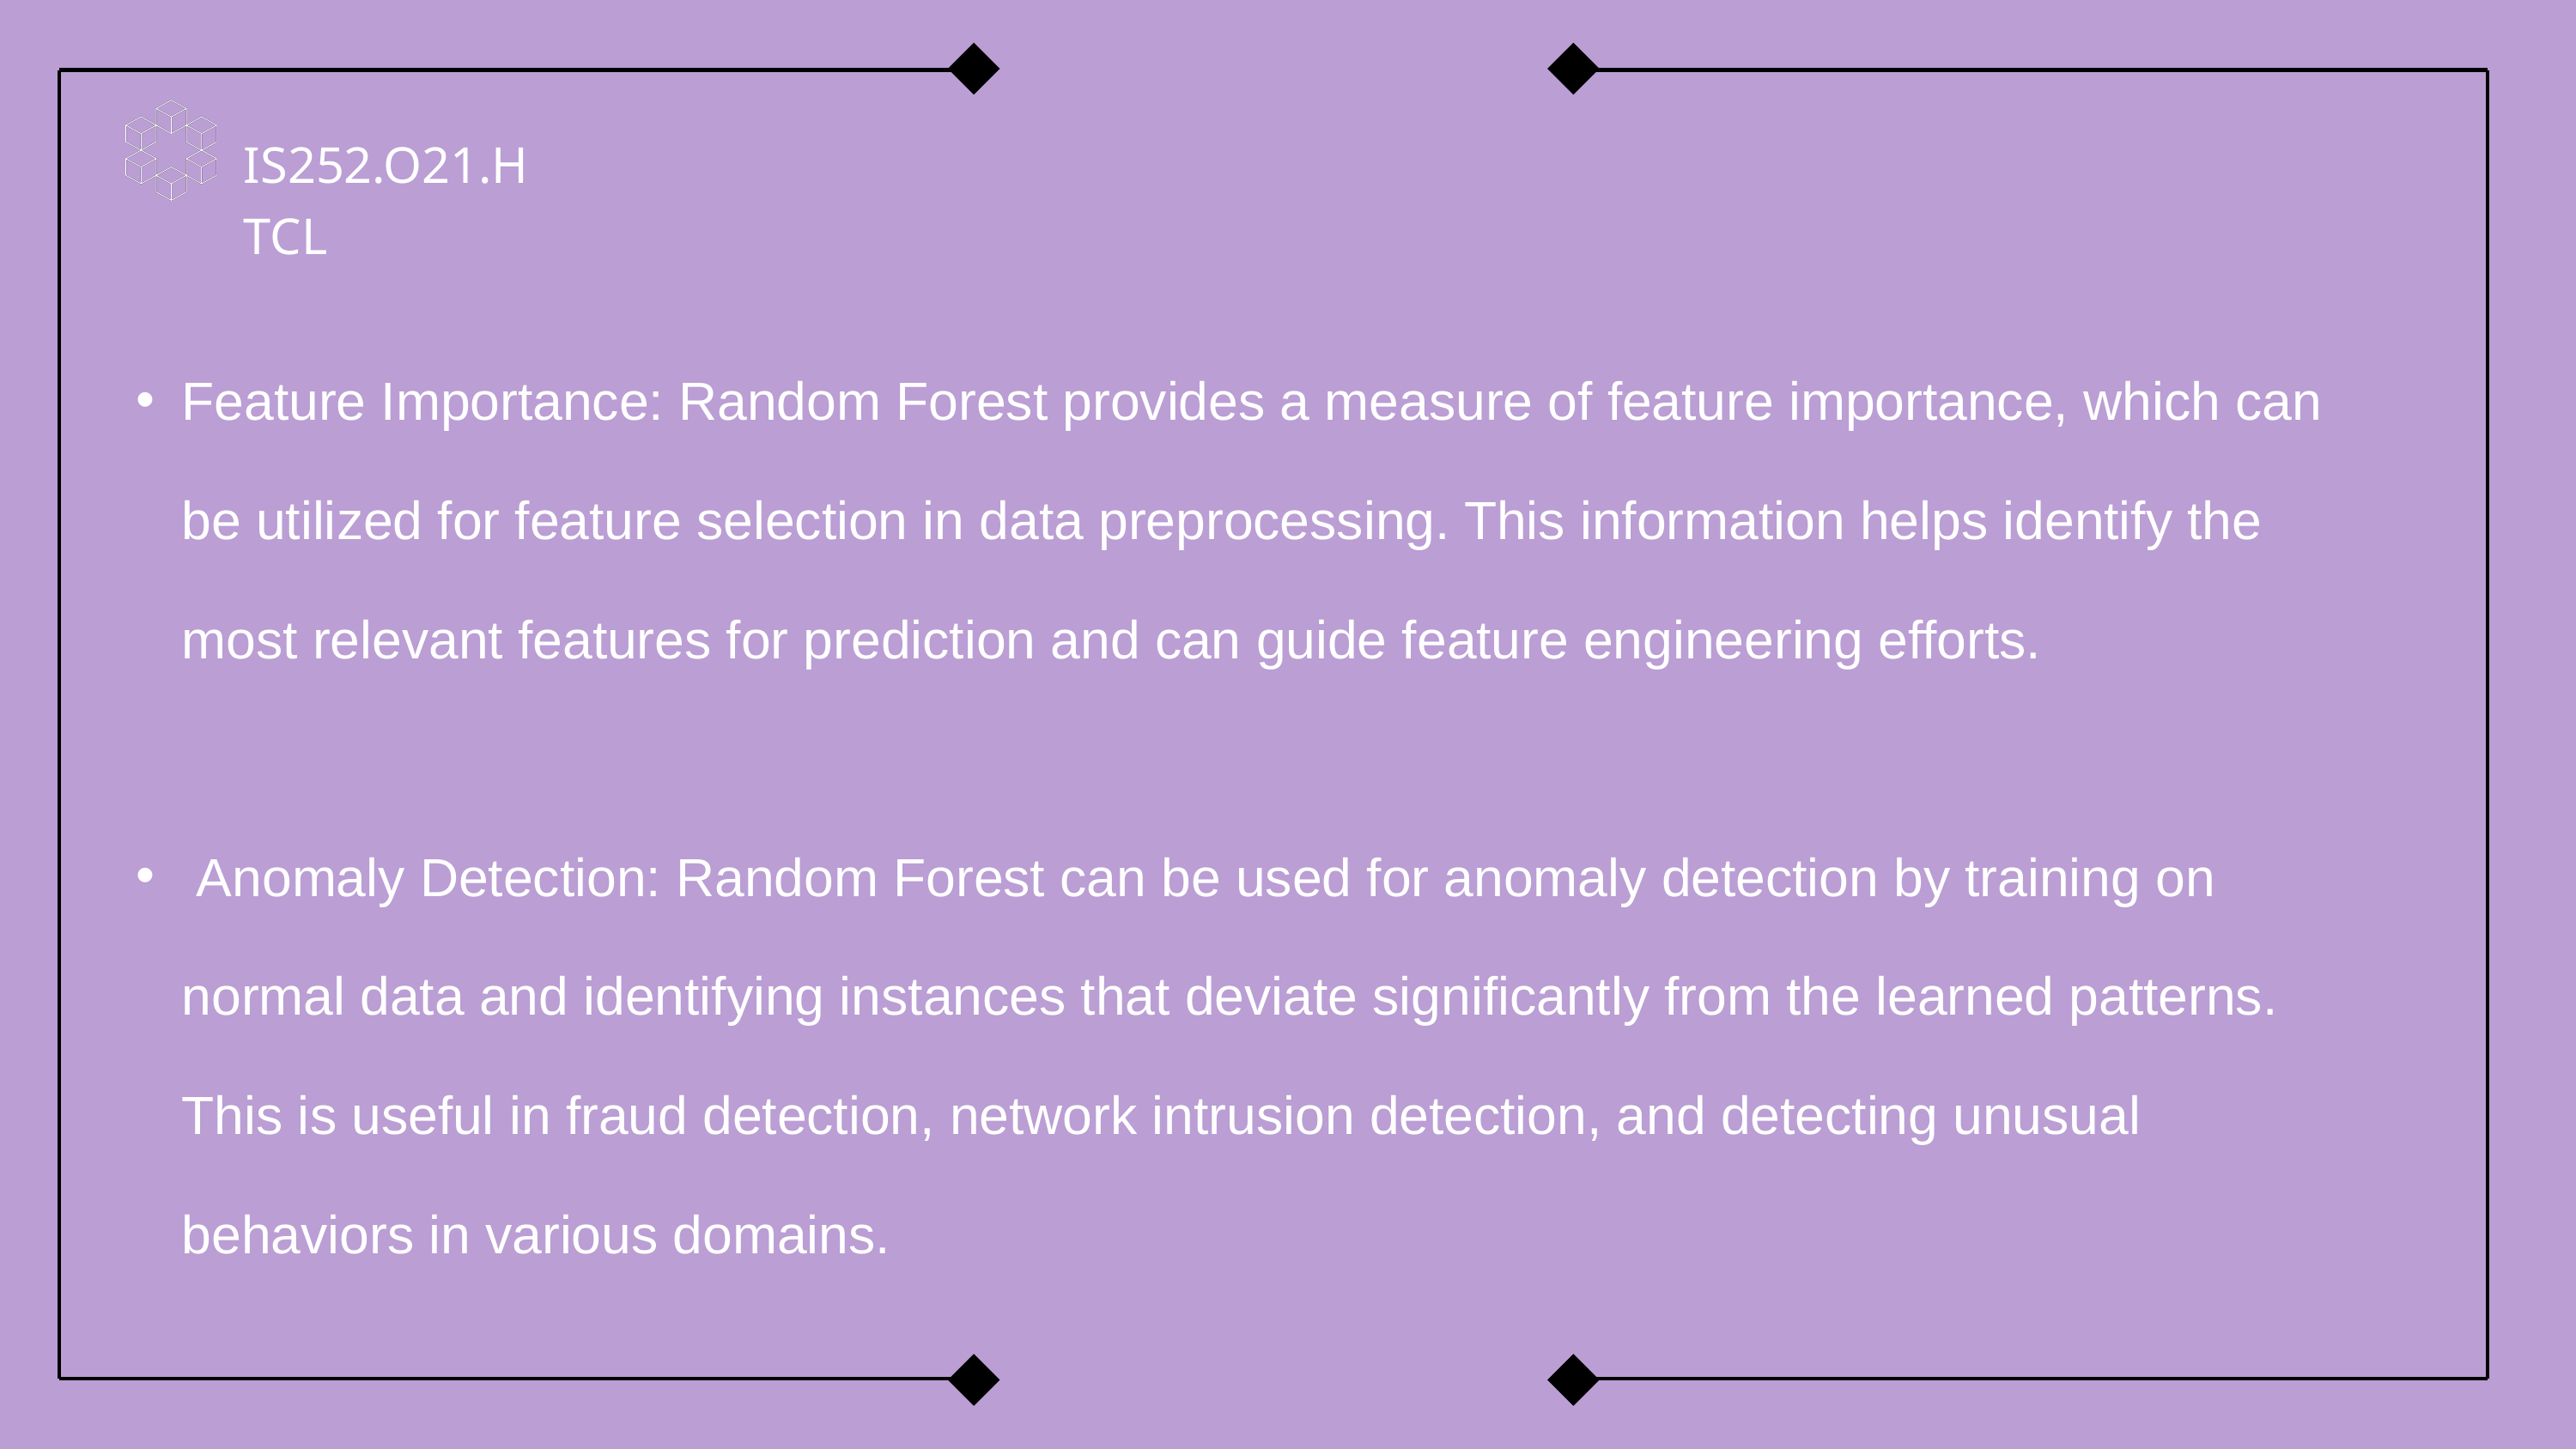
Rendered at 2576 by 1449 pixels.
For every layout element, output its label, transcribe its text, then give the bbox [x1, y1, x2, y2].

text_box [125, 100, 539, 201]
text_box Feature Importance: Random Forest provides a measure of feature importance, which can be utilized for feature selection in data preprocessing. This information helps identify the most relevant features for prediction and can guide feature engineering efforts. Anomaly Detection: Random Forest can be used for anomaly detection by training on normal data and identifying instances that deviate significantly from the learned patterns. This is useful in fraud detection, network intrusion detection, and detecting unusual behaviors in various domains. [1003, 312, 1542, 1264]
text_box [58, 42, 1000, 1406]
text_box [1546, 42, 2488, 1406]
